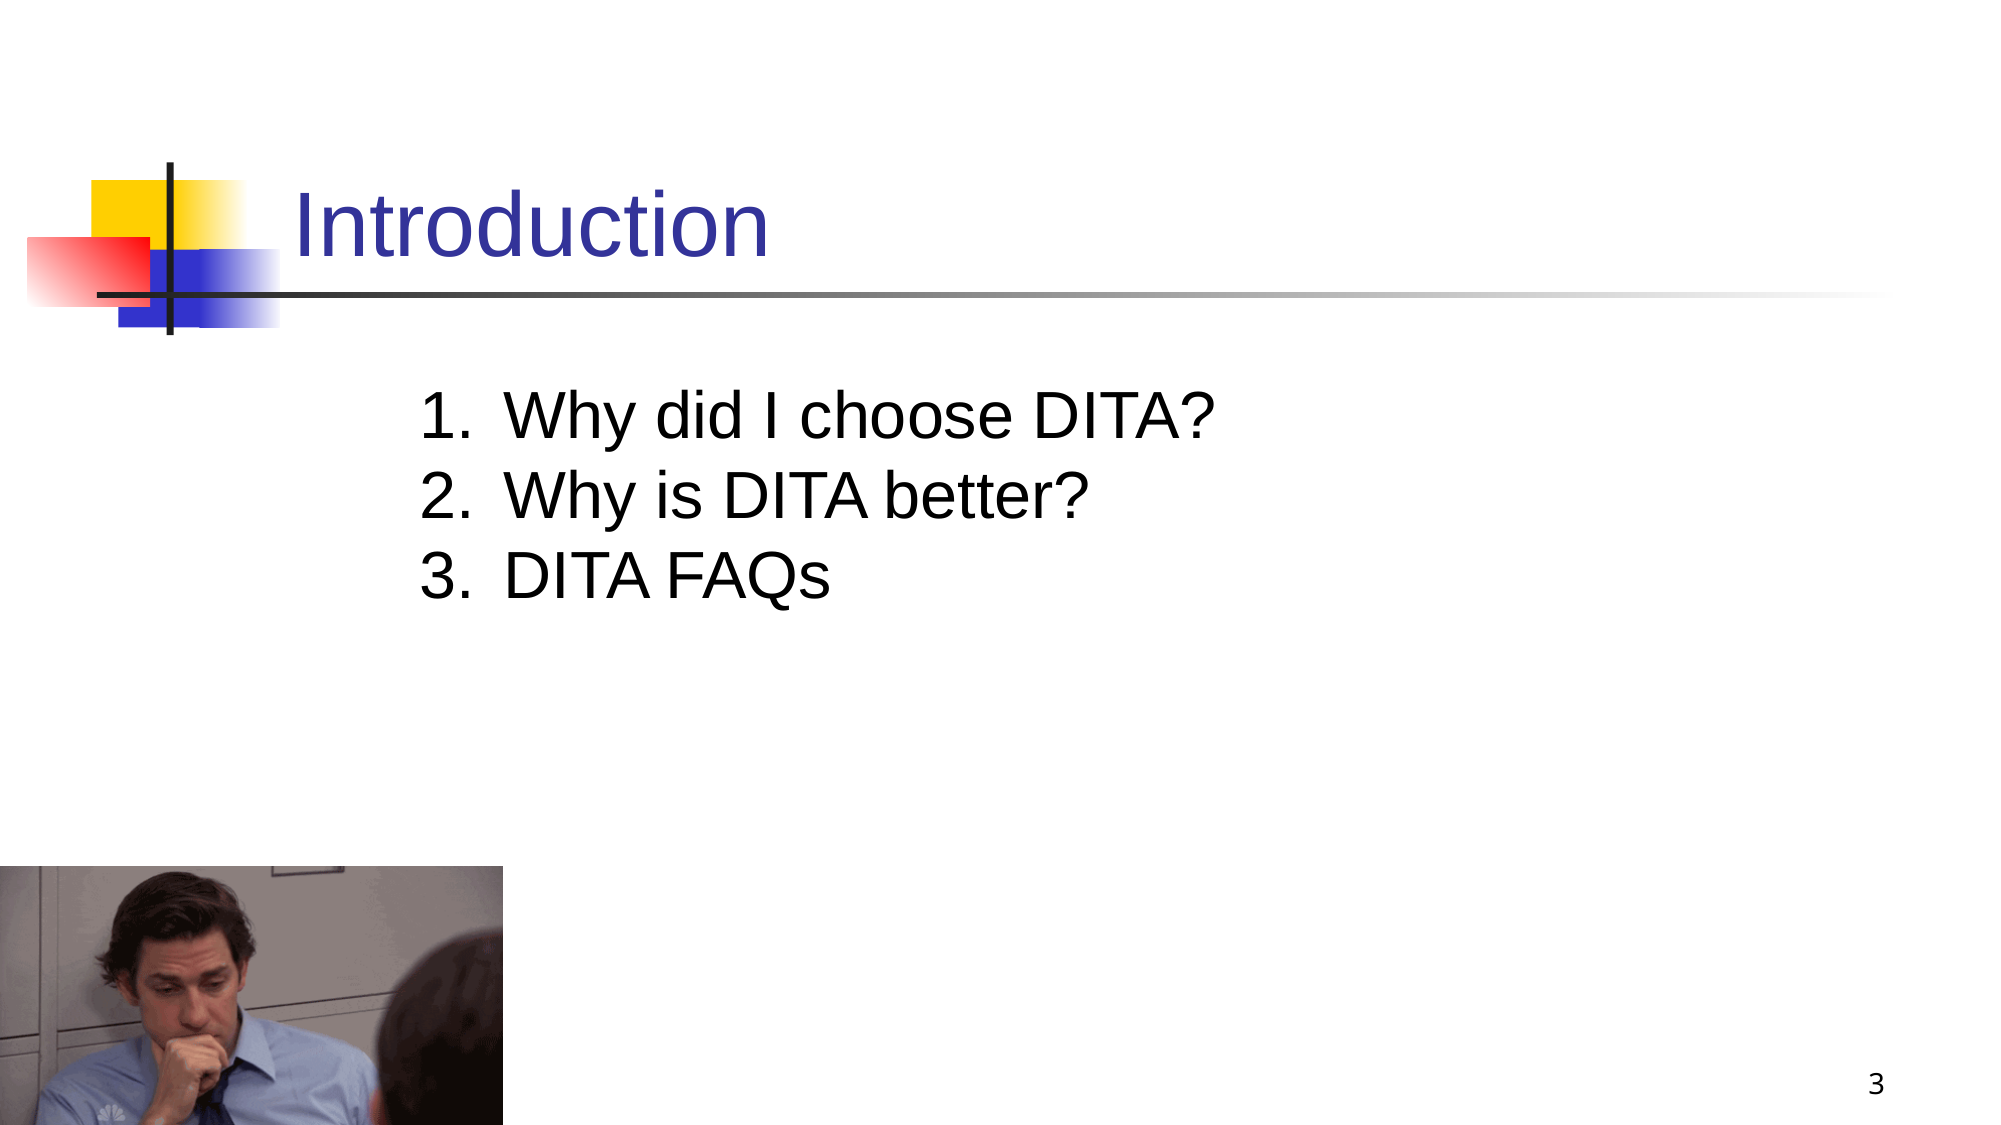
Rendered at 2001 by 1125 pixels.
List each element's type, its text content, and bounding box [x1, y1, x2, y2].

slide_number 3 [1483, 1037, 1901, 1113]
picture [0, 866, 503, 1125]
text_box Introduction [277, 157, 1983, 345]
text_box Why did I choose DITA? Why is DITA better? DITA FAQs [404, 345, 1367, 680]
